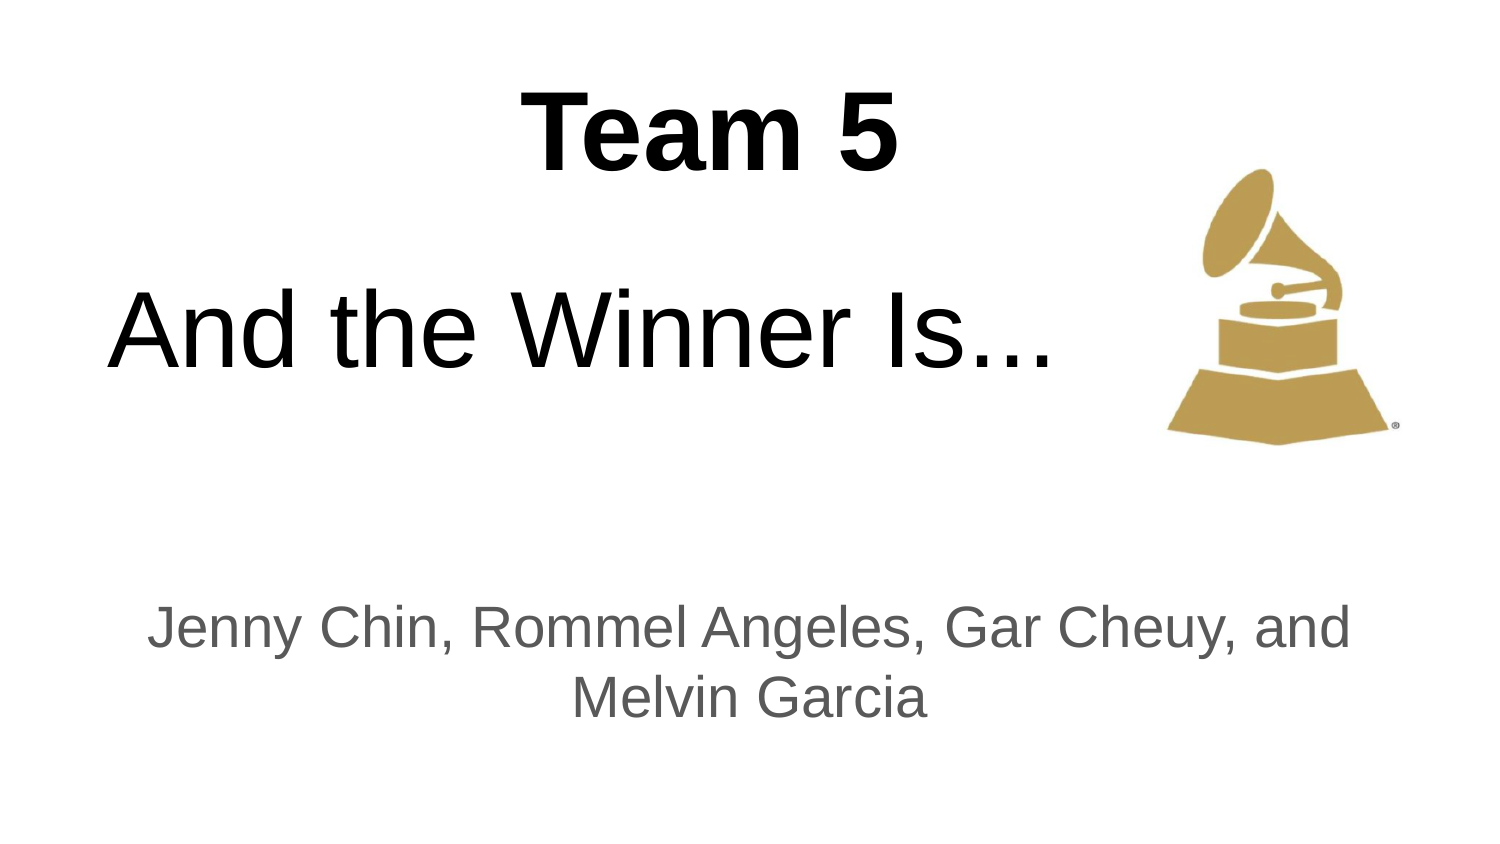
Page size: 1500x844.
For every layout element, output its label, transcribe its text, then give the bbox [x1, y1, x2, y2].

title And the Winner Is... [0, 223, 1096, 405]
text_box Team 5 [11, 42, 1409, 173]
subtitle Jenny Chin, Rommel Angeles, Gar Cheuy, and Melvin Garcia [51, 574, 1449, 705]
picture [1101, 156, 1450, 472]
